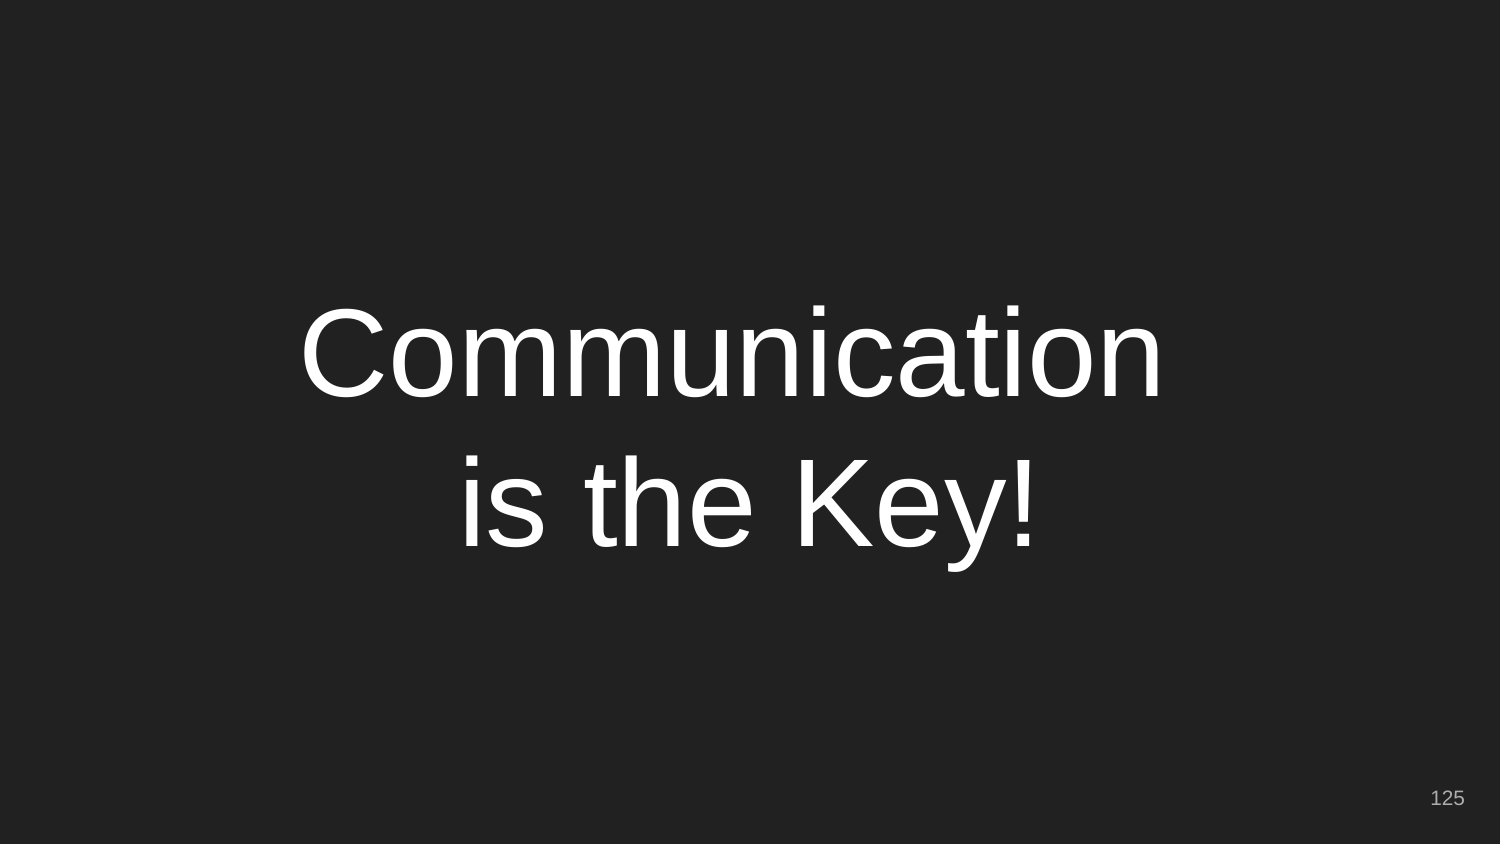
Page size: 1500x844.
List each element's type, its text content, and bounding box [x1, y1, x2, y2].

title Communication is the Key! [51, 352, 1449, 491]
slide_number ‹#› [1389, 764, 1480, 830]
